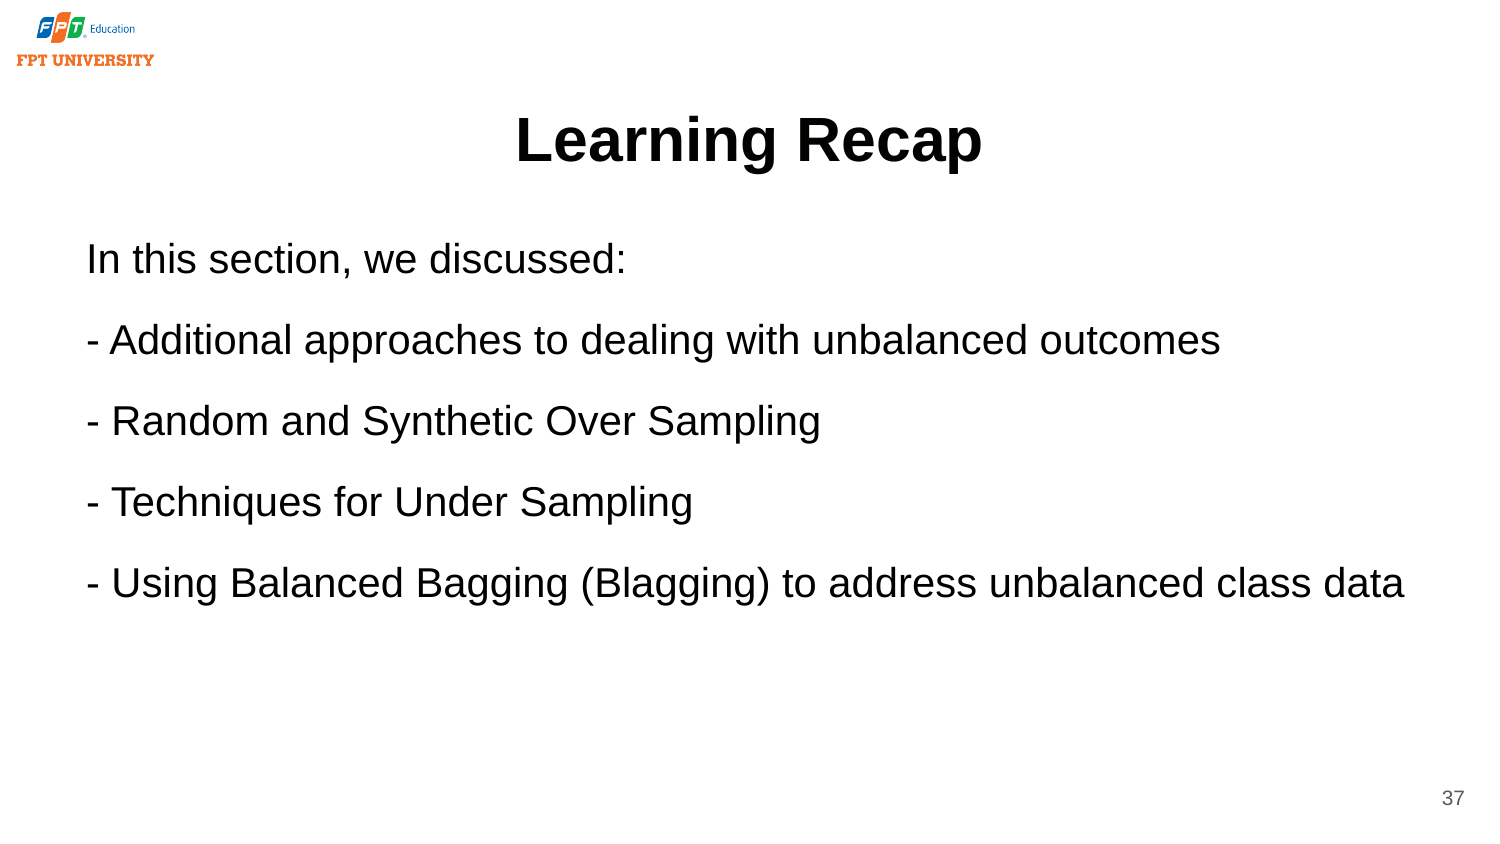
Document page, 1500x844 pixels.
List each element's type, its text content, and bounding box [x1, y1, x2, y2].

picture [11, 1, 160, 77]
list In this section, we discussed: - Additional approaches to dealing with unbalanced outcomes - Random and Synthetic Over Sampling - Techniques for Under Sampling - Using Balanced Bagging (Blagging) to address unbalanced class data [70, 208, 1432, 750]
title Learning Recap [51, 72, 1449, 167]
slide_number 37 [1389, 764, 1480, 830]
